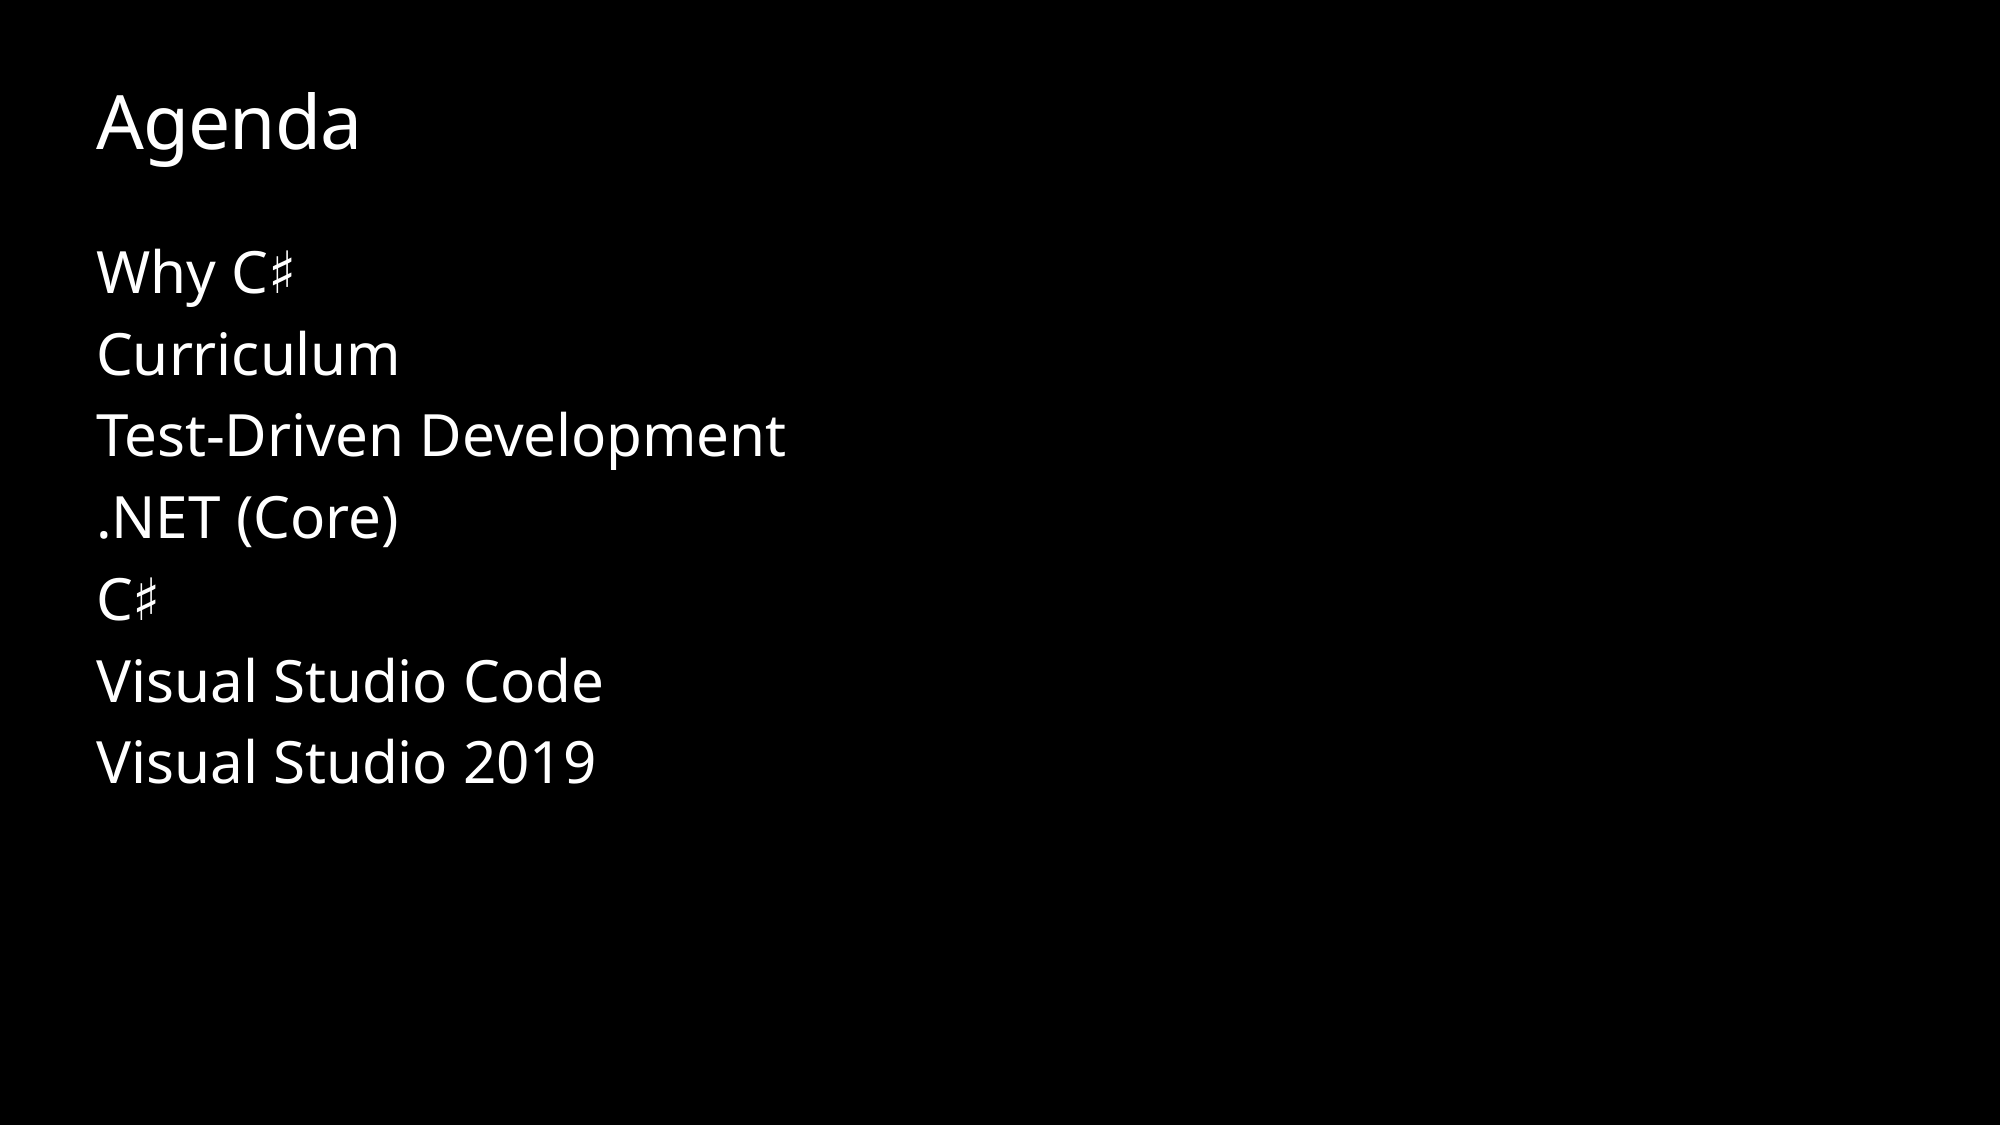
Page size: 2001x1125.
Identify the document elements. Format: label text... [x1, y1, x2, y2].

list Why C♯ Curriculum Test-Driven Development .NET (Core) C♯ Visual Studio Code Visual Studio 2019 [96, 235, 1904, 815]
title Agenda [96, 75, 1904, 166]
